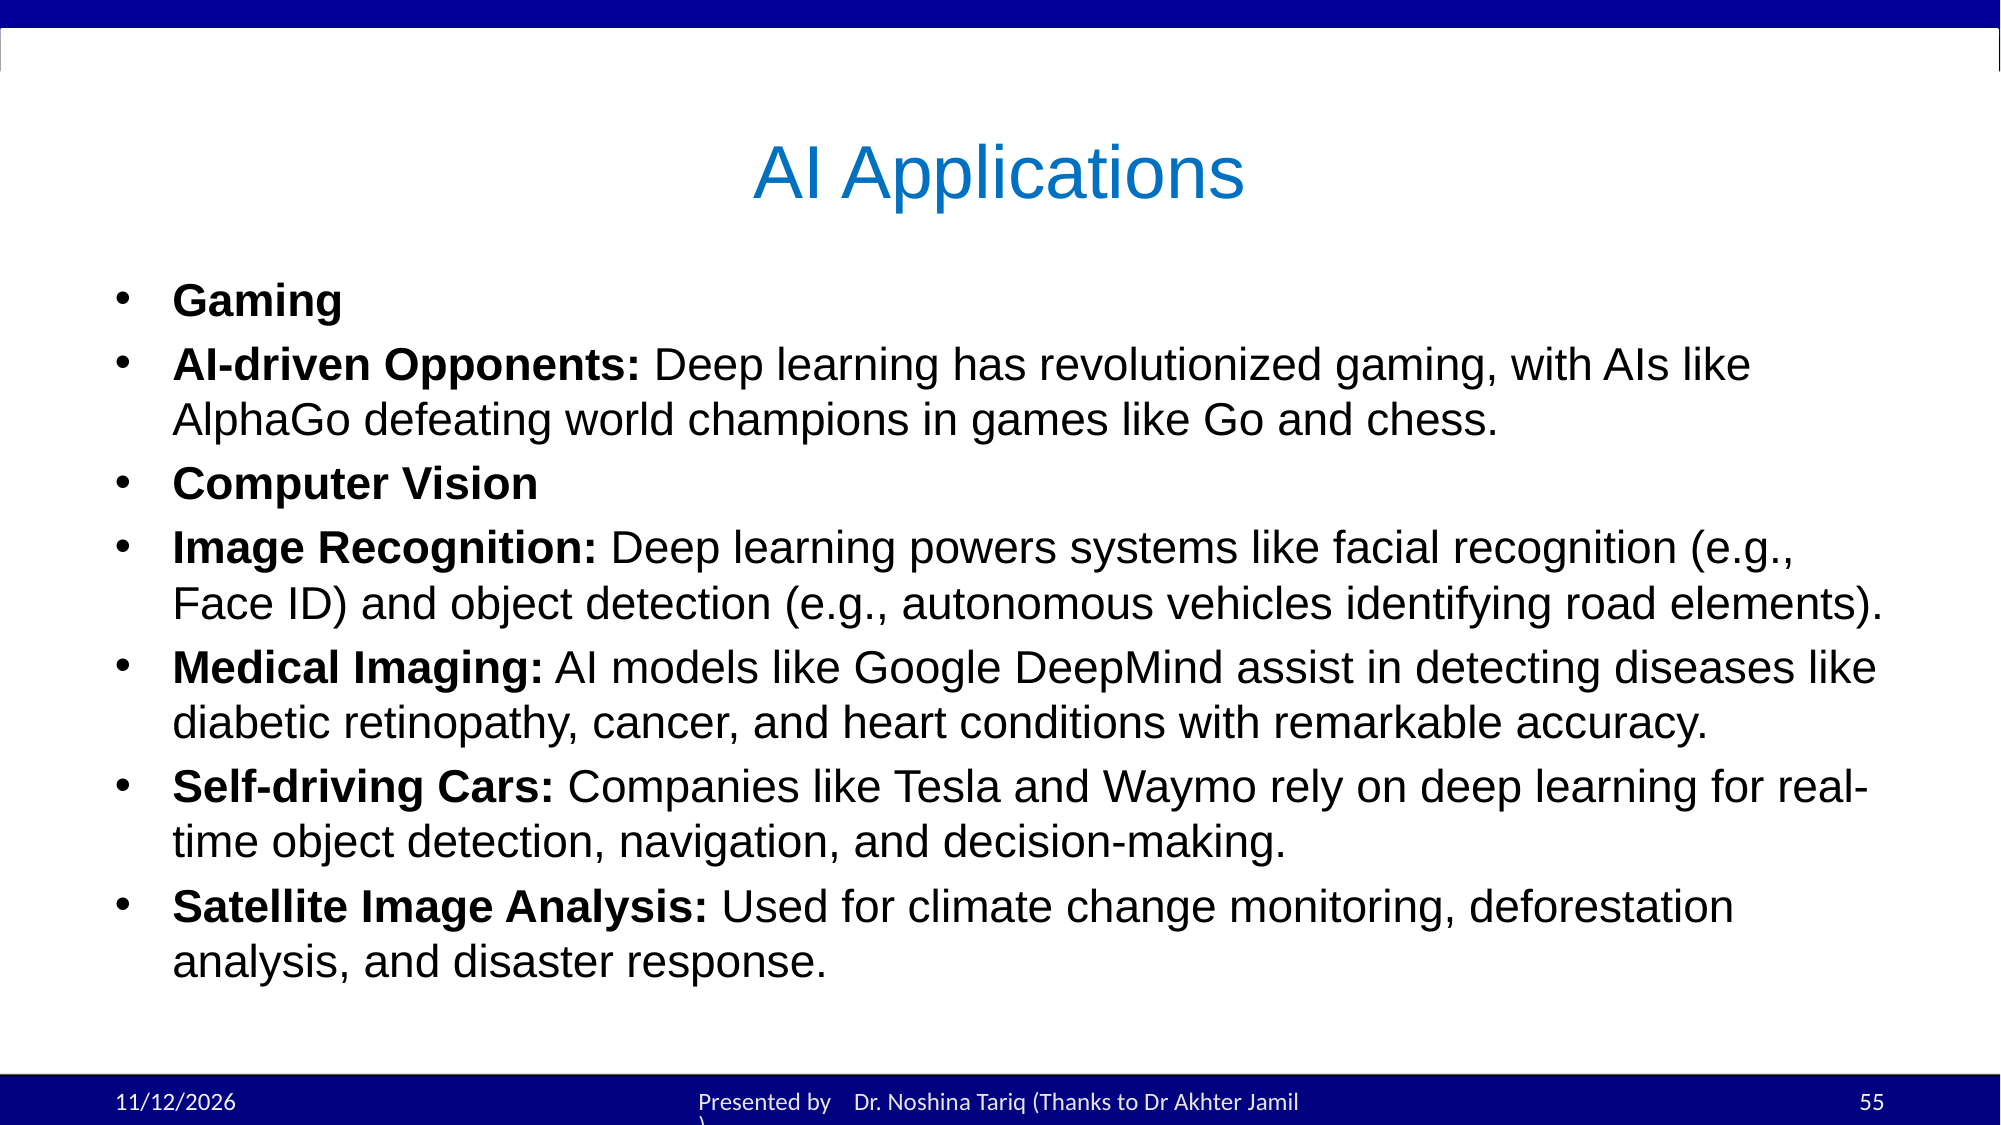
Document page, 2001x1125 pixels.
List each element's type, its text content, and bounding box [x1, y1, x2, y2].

slide_number 19-Aug-25 [99, 1062, 567, 1125]
title AI Applications [99, 99, 1900, 238]
footer Presented by Dr. Noshina Tariq (Thanks to Dr Akhter Jamil) [683, 1062, 1317, 1125]
slide_number 55 [1433, 1062, 1900, 1125]
list Gaming AI-driven Opponents: Deep learning has revolutionized gaming, with AIs like AlphaGo defeating world champions in games like Go and chess. Computer Vision Image Recognition: Deep learning powers systems like facial recognition (e.g., Face ID) and object detection (e.g., autonomous vehicles identifying road elements). Medical Imaging: AI models like Google DeepMind assist in detecting diseases like diabetic retinopathy, cancer, and heart conditions with remarkable accuracy. Self-driving Cars: Companies like Tesla and Waymo rely on deep learning for real-time object detection, navigation, and decision-making. Satellite Image Analysis: Used for climate change monitoring, deforestation analysis, and disaster response. [99, 262, 1900, 1005]
picture [0, 0, 2001, 1125]
